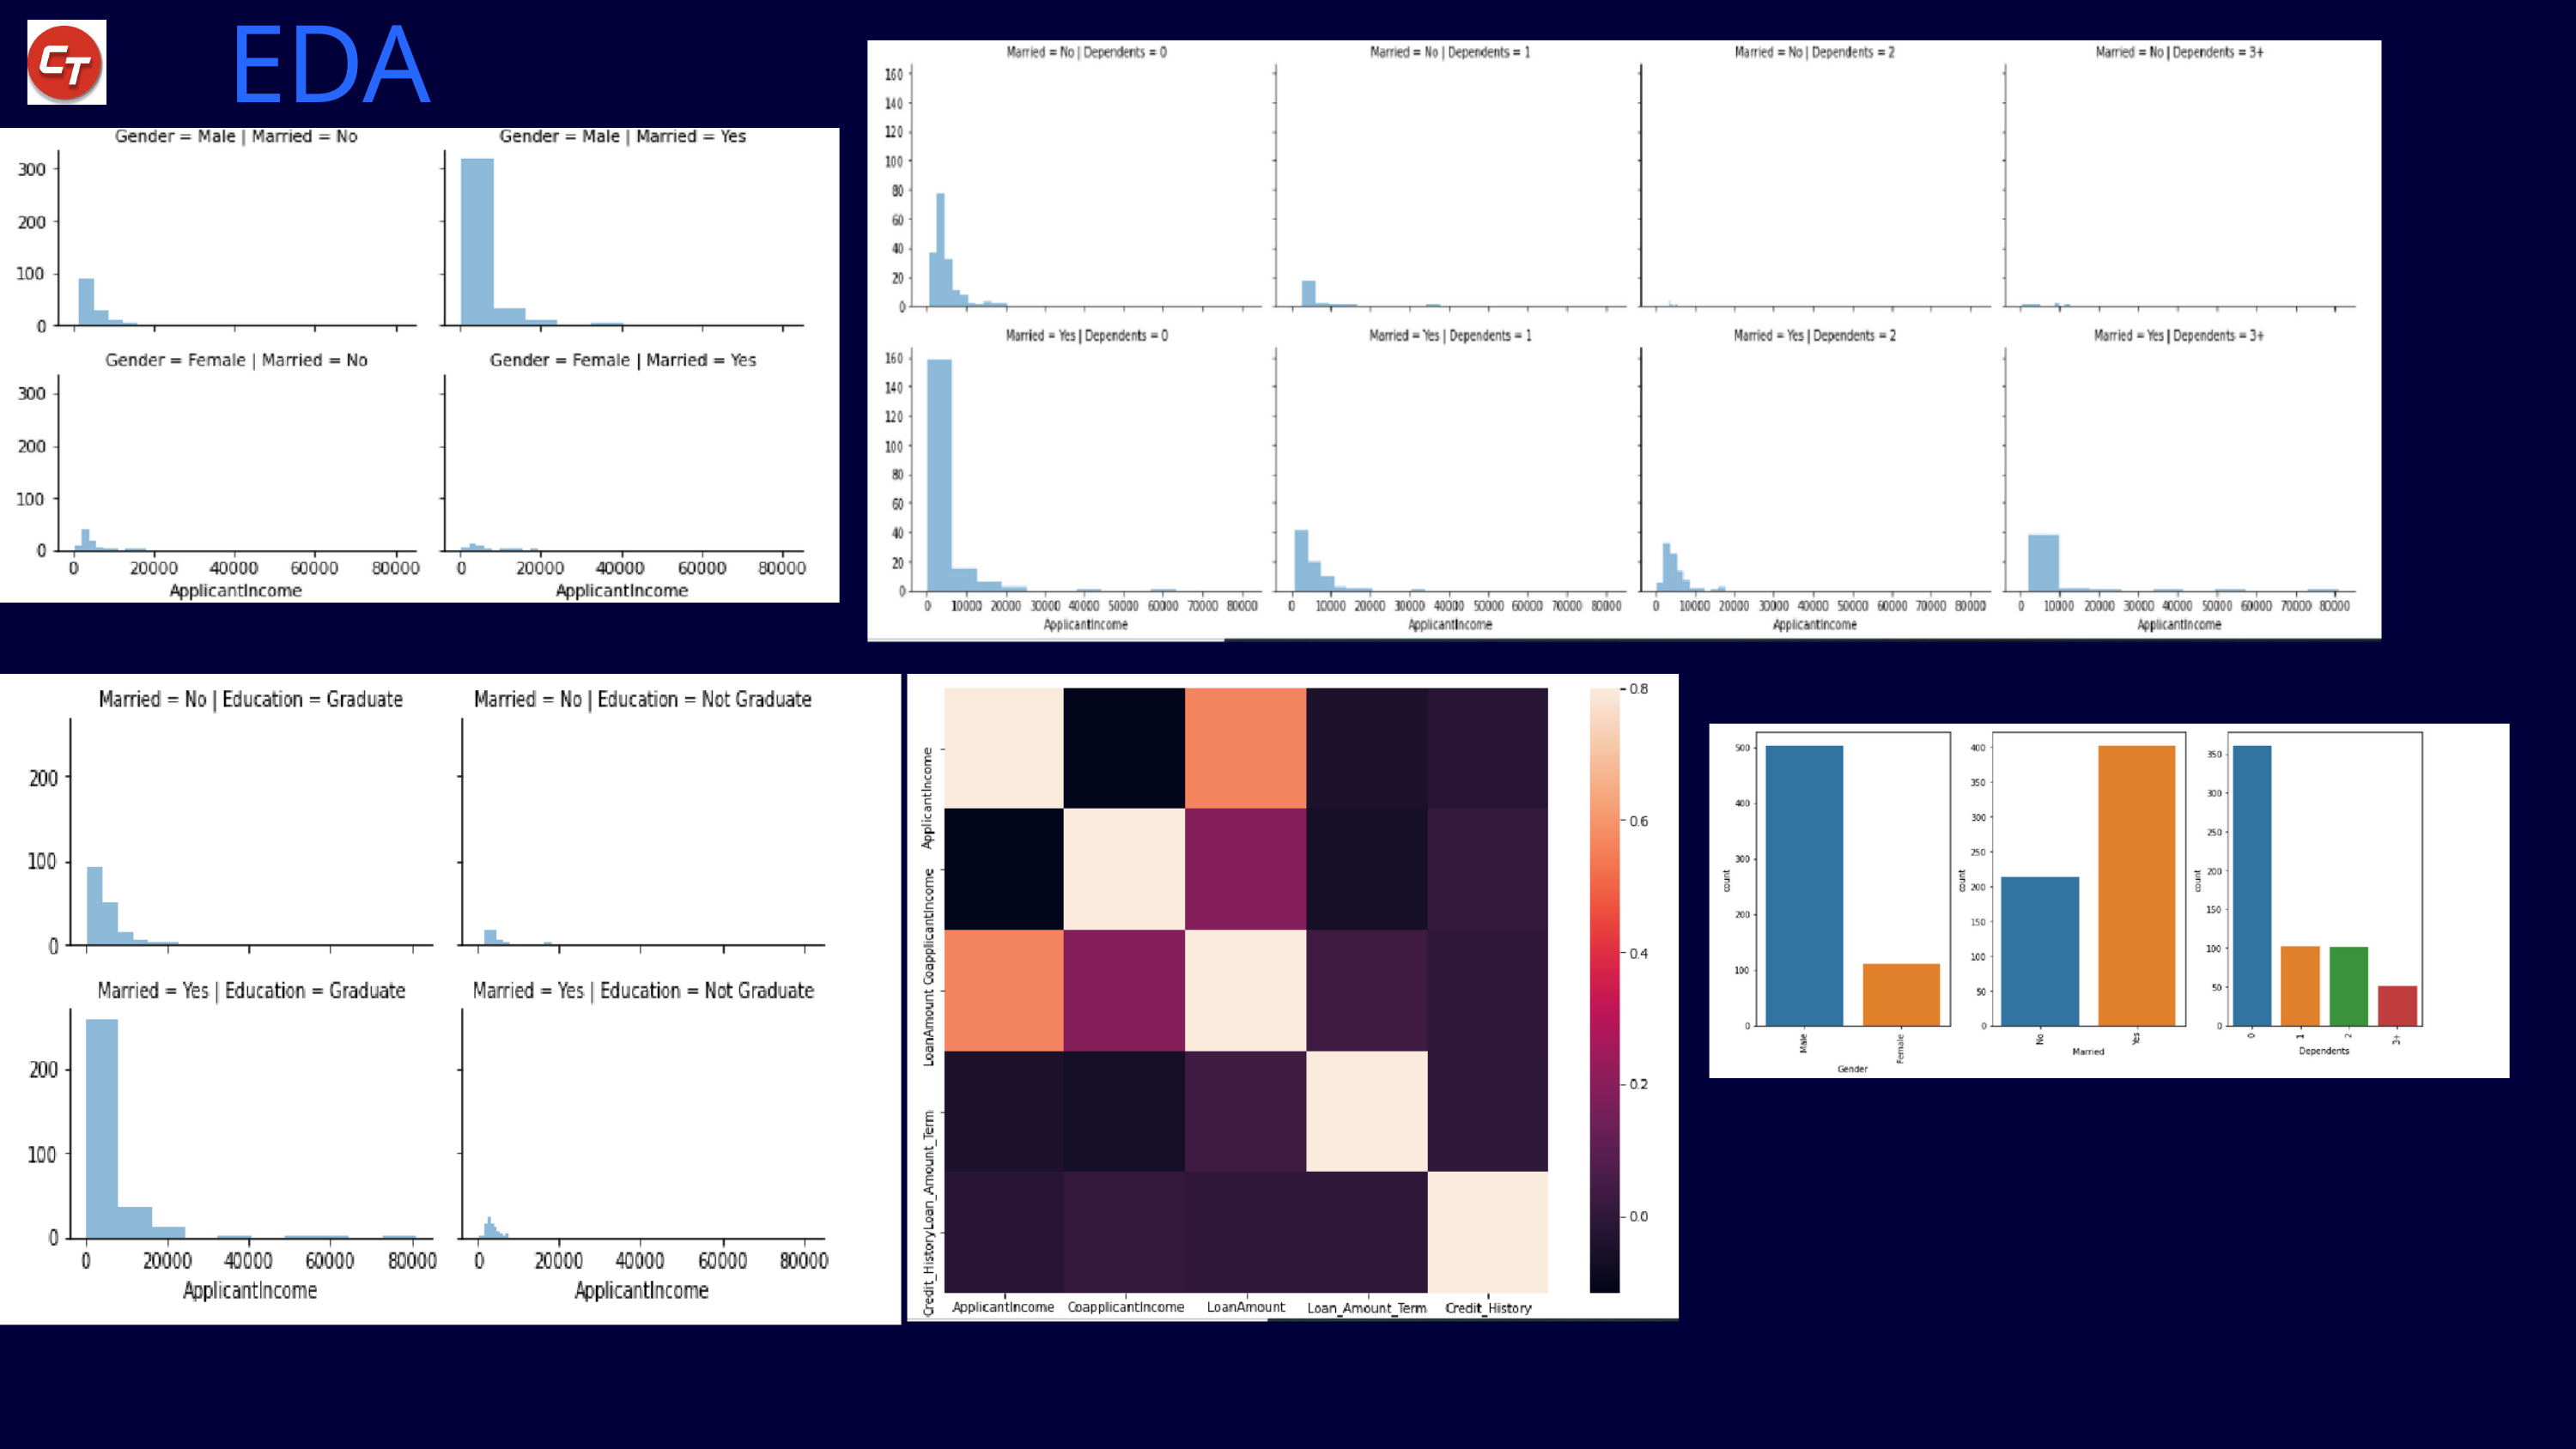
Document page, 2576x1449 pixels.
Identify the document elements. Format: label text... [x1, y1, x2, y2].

text_box EDA [225, 13, 434, 124]
text_box [867, 40, 2383, 643]
text_box [27, 20, 106, 105]
text_box [0, 674, 1680, 1327]
text_box [1709, 724, 2510, 1078]
text_box [0, 128, 840, 603]
